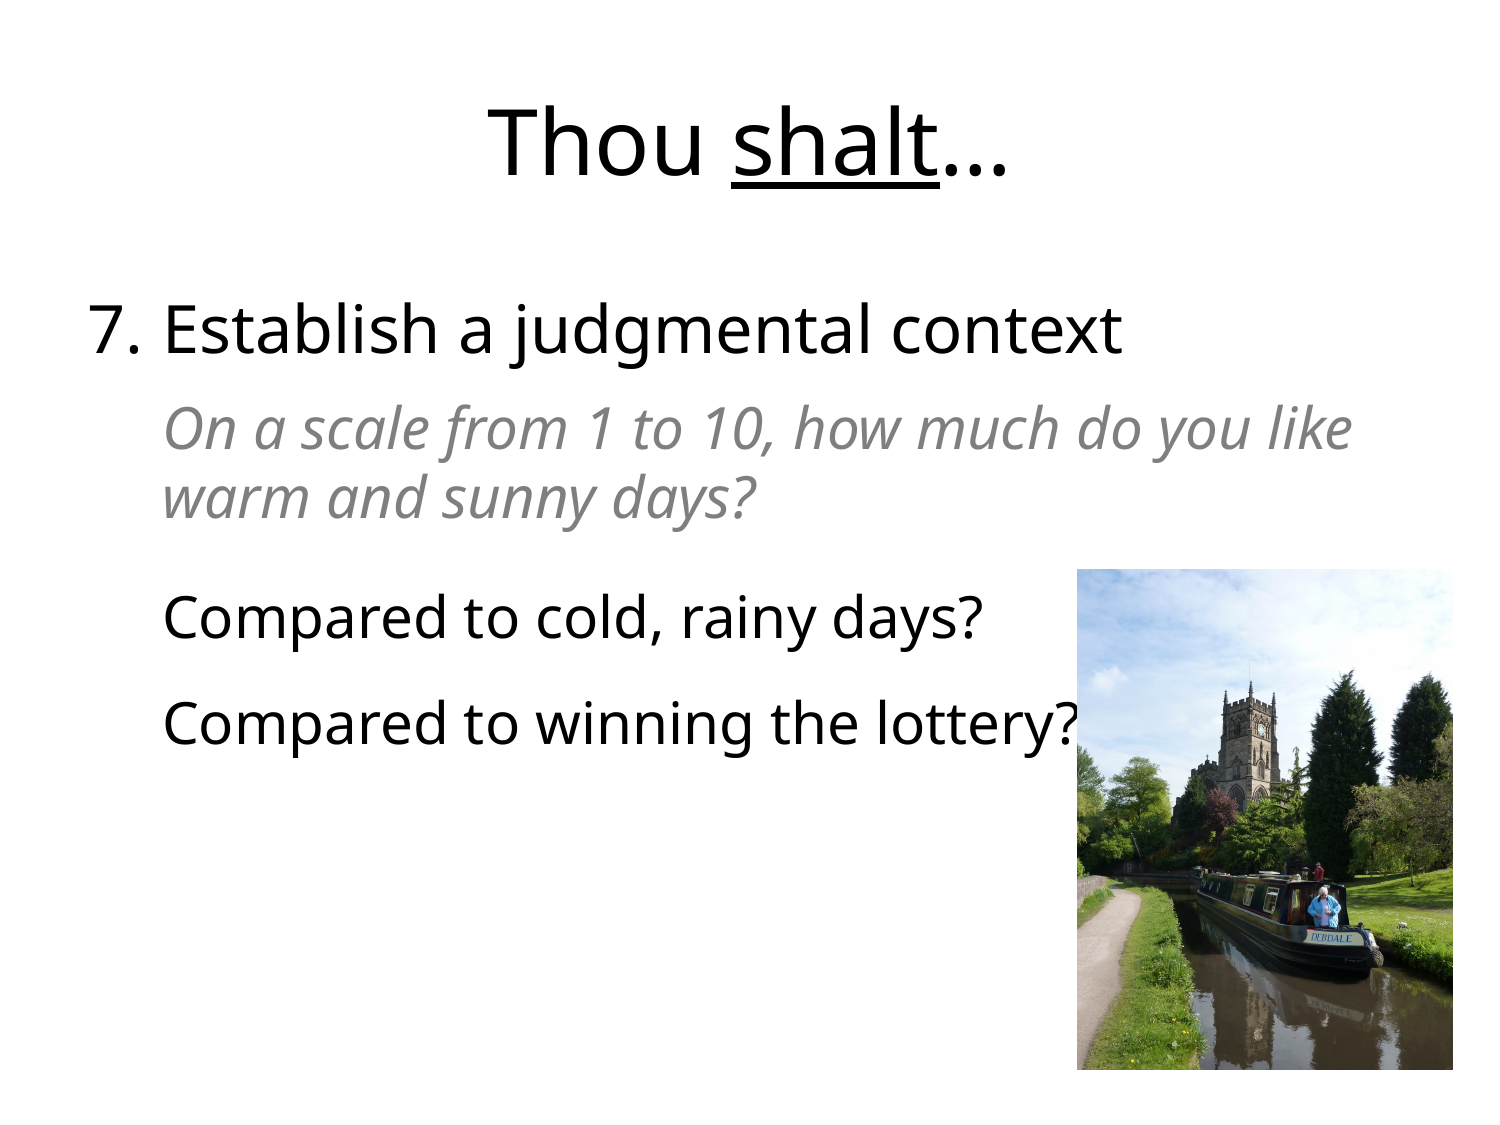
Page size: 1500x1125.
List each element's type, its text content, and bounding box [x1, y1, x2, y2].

title Thou shalt… [75, 45, 1425, 233]
picture [1077, 569, 1453, 1070]
list Establish a judgmental context On a scale from 1 to 10, how much do you like warm and sunny days? Compared to cold, rainy days? Compared to winning the lottery? [72, 279, 1423, 1080]
